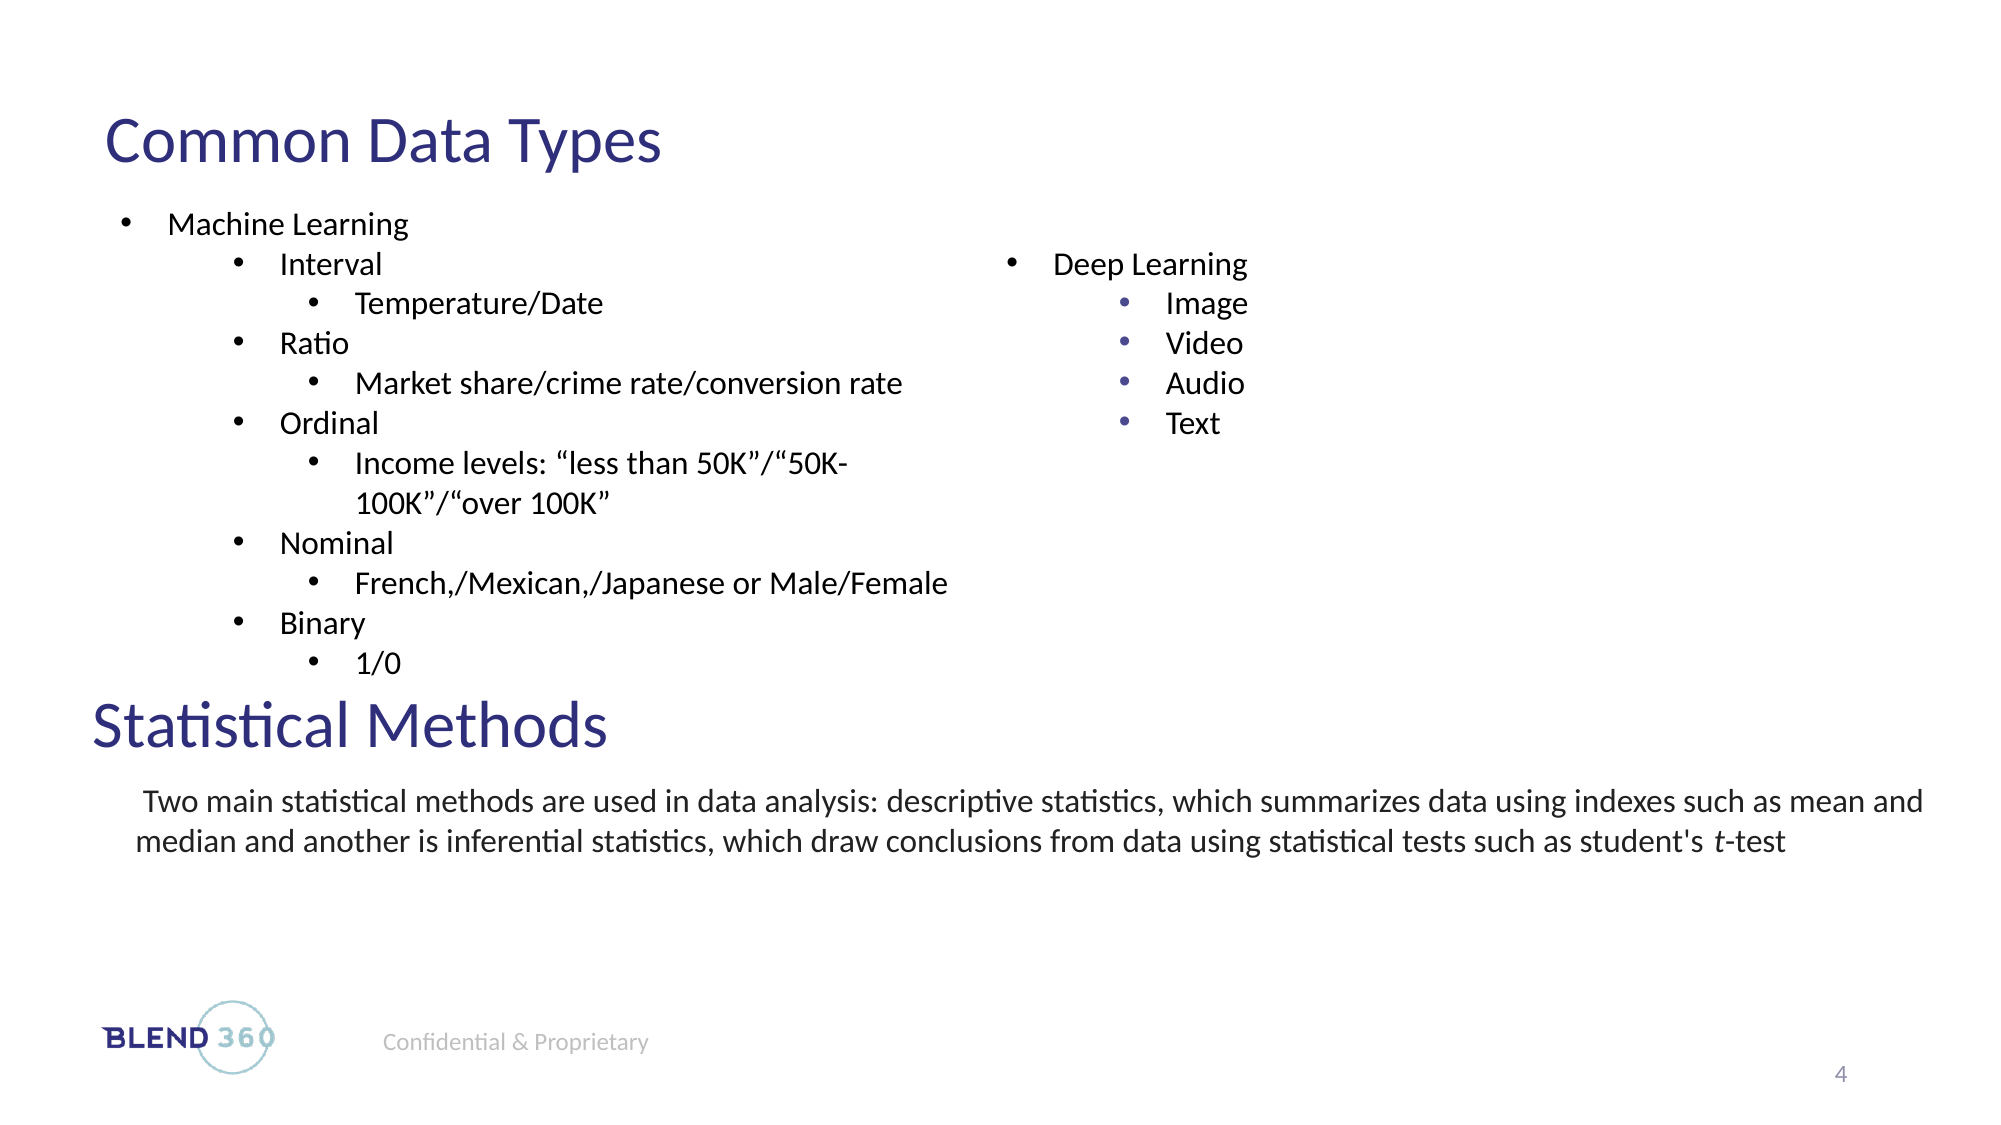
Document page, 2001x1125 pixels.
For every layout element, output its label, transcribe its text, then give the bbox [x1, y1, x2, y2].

text_box Two main statistical methods are used in data analysis: descriptive statistics, which summarizes data using indexes such as mean and median and another is inferential statistics, which draw conclusions from data using statistical tests such as student's t-test [135, 779, 1943, 1020]
picture [96, 995, 278, 1079]
list Machine Learning Interval Temperature/Date Ratio Market share/crime rate/conversion rate Ordinal Income levels: “less than 50K”/“50K-100K”/“over 100K” Nominal French,/Mexican,/Japanese or Male/Female Binary 1/0 Deep Learning Image Video Audio Text [105, 194, 1908, 690]
text_box Statistical Methods [92, 689, 1895, 799]
title Common Data Types [105, 104, 1908, 194]
slide_number 4 [1412, 1042, 1863, 1103]
